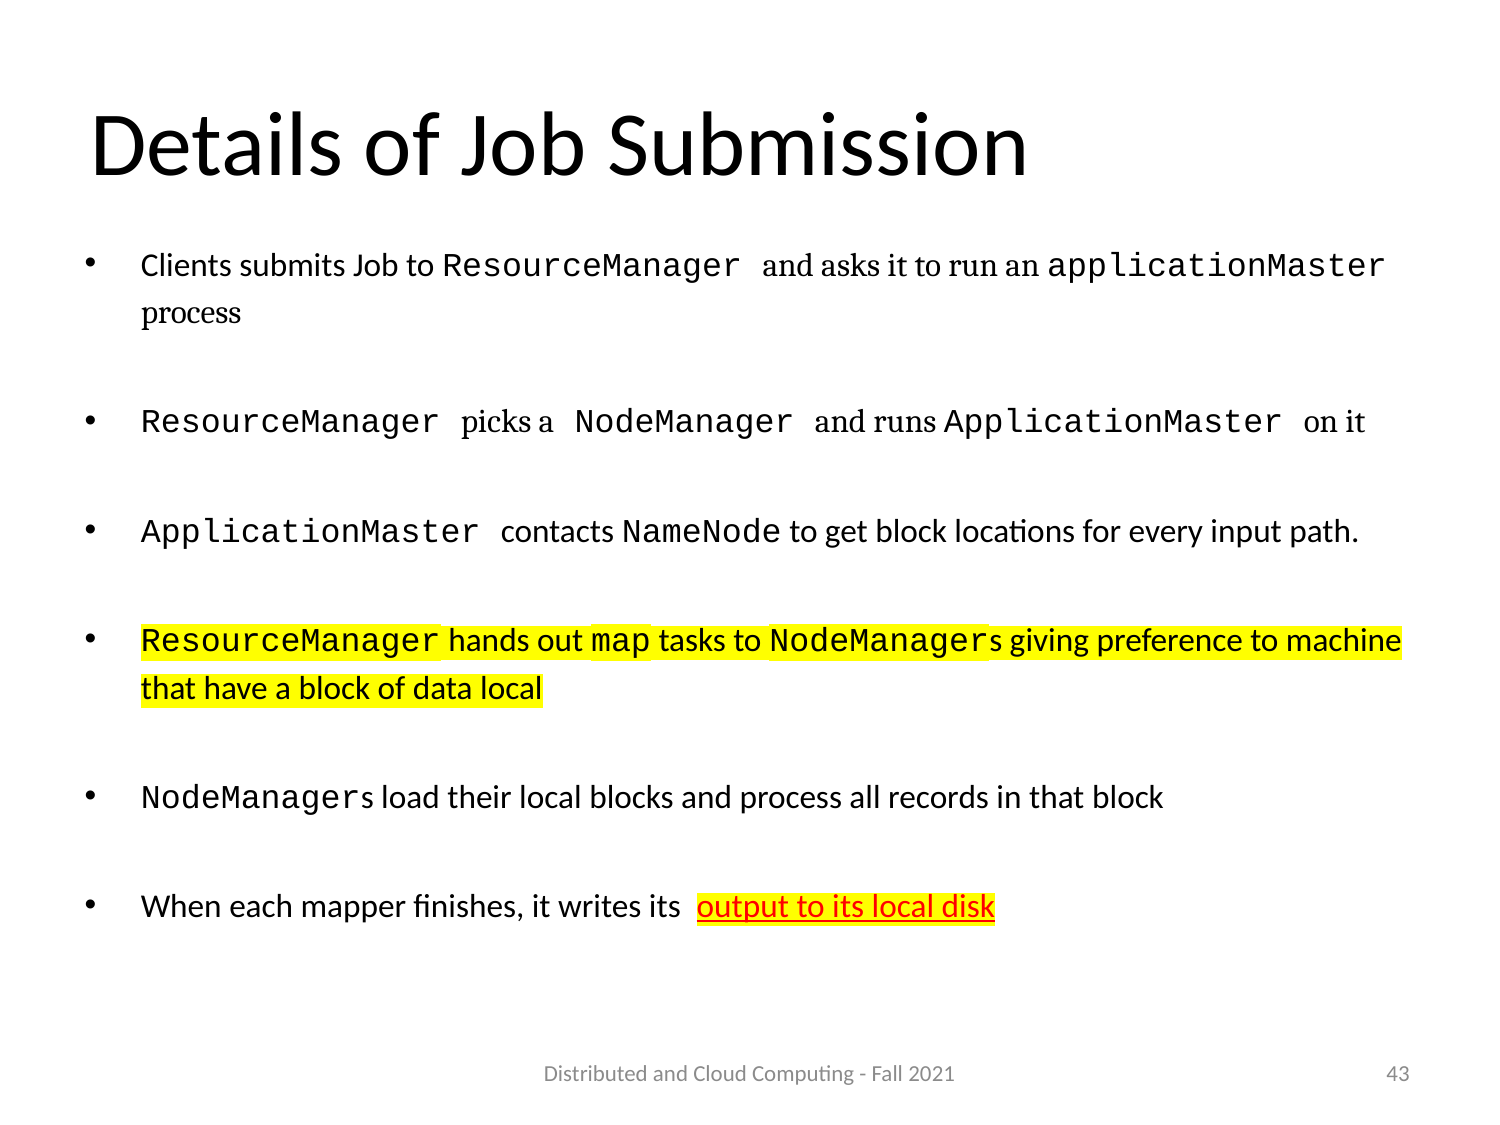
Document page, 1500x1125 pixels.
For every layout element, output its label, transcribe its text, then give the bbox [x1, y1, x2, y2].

footer Distributed and Cloud Computing - Fall 2021 [512, 1042, 988, 1103]
list Clients submits Job to ResourceManager and asks it to run an applicationMaster process ResourceManager picks a NodeManager and runs ApplicationMaster on it ApplicationMaster contacts NameNode to get block locations for every input path. ResourceManager hands out map tasks to NodeManagers giving preference to machine that have a block of data local NodeManagers load their local blocks and process all records in that block When each mapper finishes, it writes its output to its local disk [69, 227, 1420, 970]
title Details of Job Submission [75, 45, 1425, 233]
slide_number 43 [1074, 1042, 1425, 1103]
